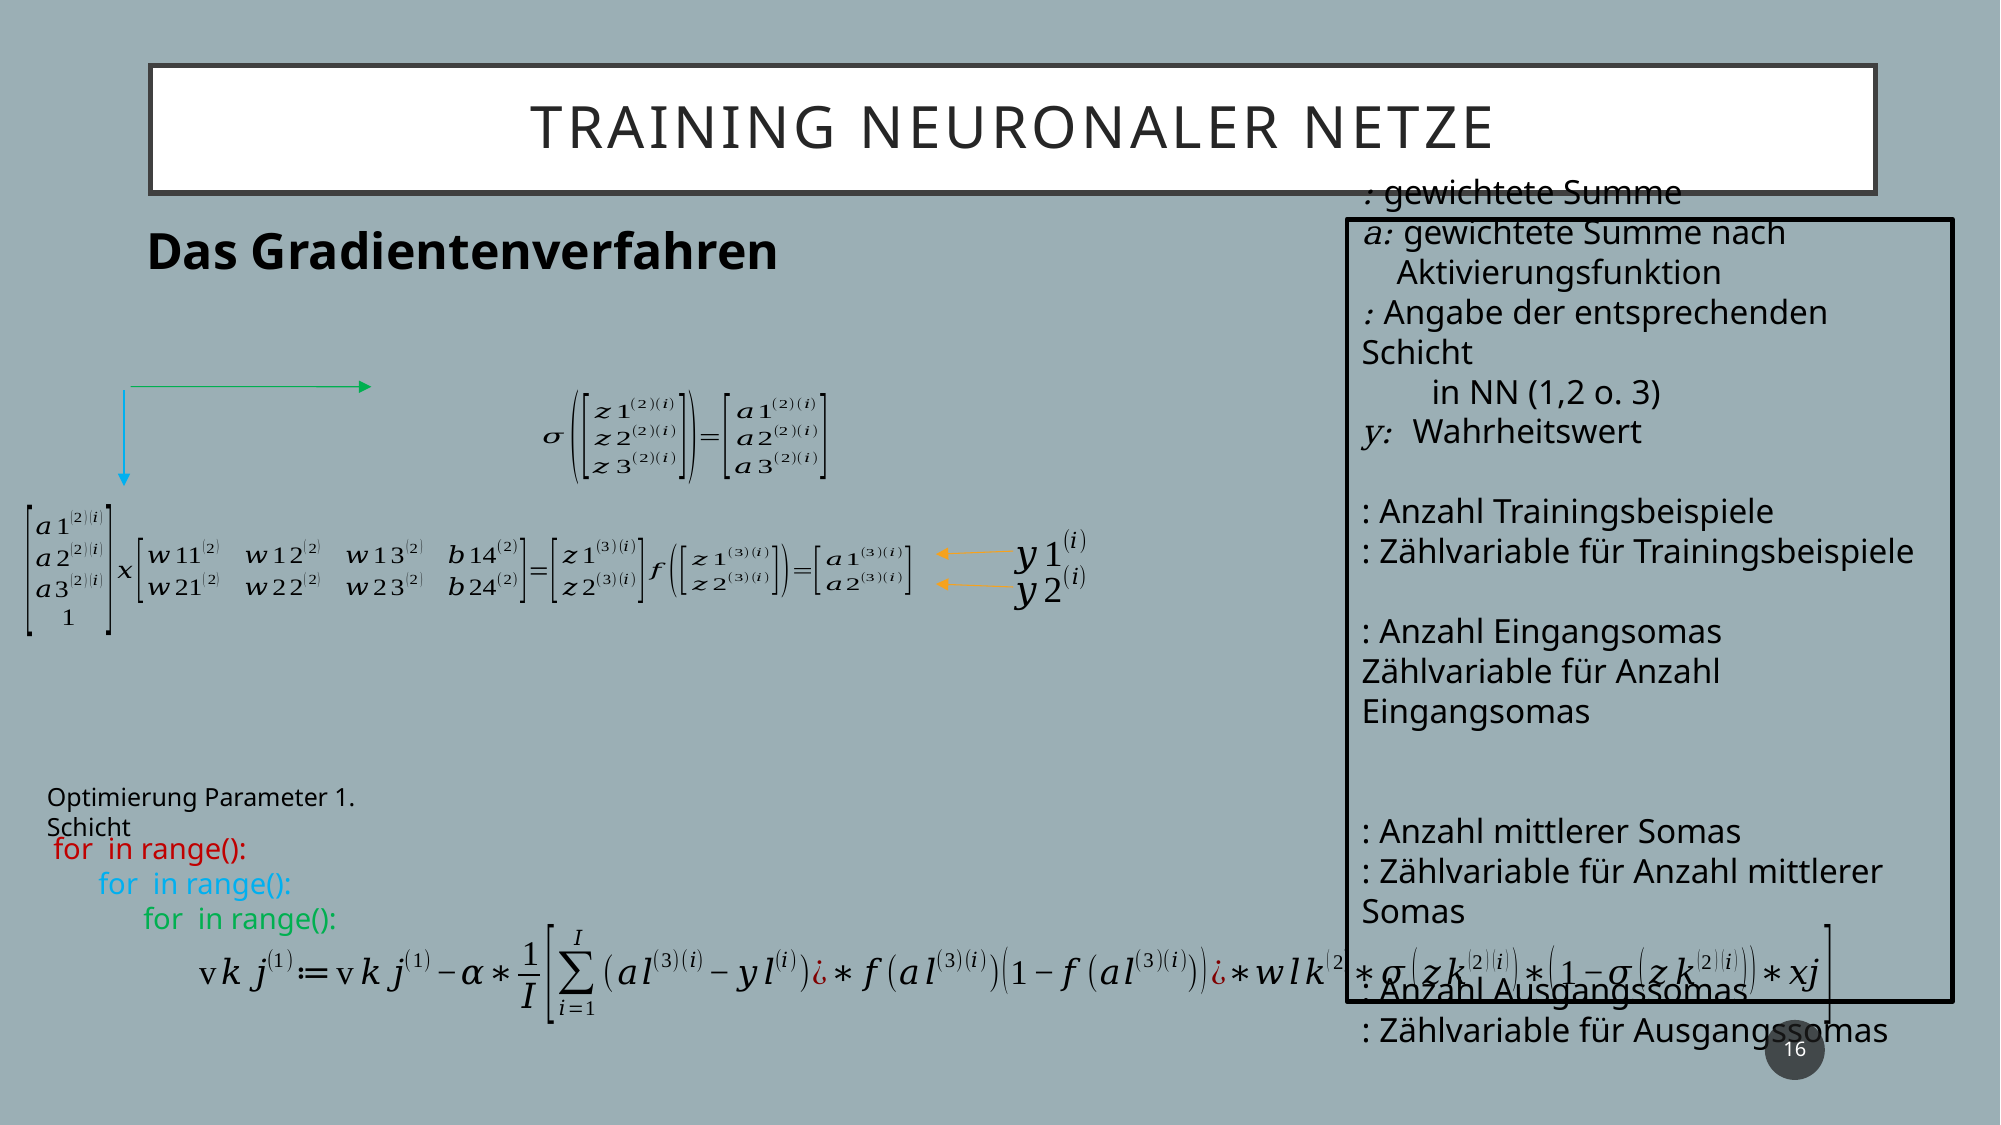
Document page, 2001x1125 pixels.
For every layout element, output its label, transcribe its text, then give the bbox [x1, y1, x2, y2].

text_box Optimierung Parameter 1. Schicht [32, 774, 421, 849]
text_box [23, 386, 913, 638]
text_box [935, 551, 1014, 555]
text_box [935, 583, 1014, 587]
text_box Training neuronaler Netze [150, 65, 1876, 193]
slide_number 16 [1764, 1019, 1825, 1080]
text_box Das Gradientenverfahren [131, 211, 795, 287]
